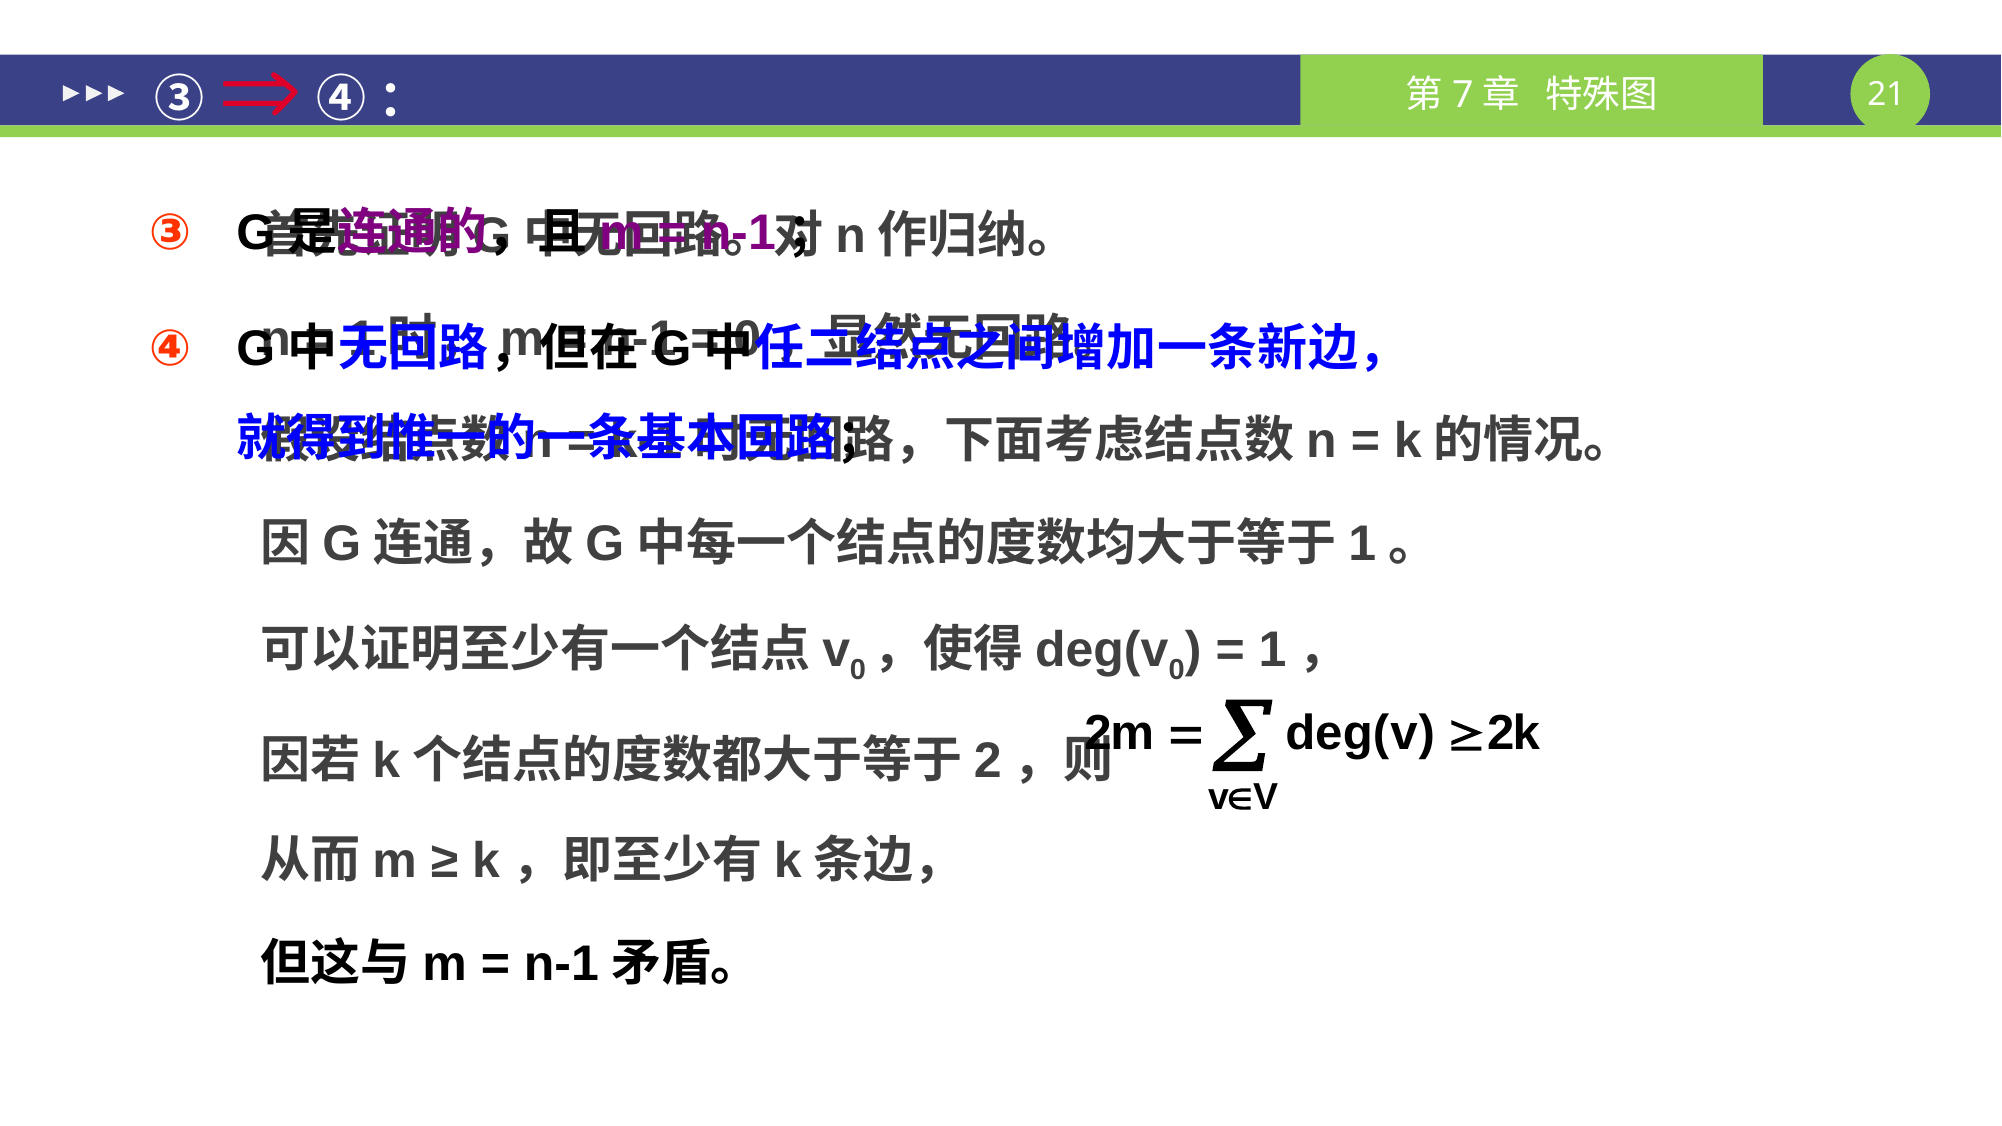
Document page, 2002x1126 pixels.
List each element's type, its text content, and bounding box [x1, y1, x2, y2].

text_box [1076, 688, 1551, 821]
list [204, 46, 339, 148]
title ③ ④： [134, 55, 199, 138]
list 首先证明G中无回路。对n作归纳。 n = 1时，m = n-1 = 0，显然无回路。 假设结点数n = k-1时无回路，下面考虑结点数n = k的情况。 因G连通，故G中每一个结点的度数均大于等于1。 可以证明至少有一个结点v0，使得deg(v0) = 1， 因若k个结点的度数都大于等于2，则 从而m ≥ k，即至少有k条边， 但这与m = n-1矛盾。 [134, 162, 1899, 1021]
title ③ ④： [342, 55, 1883, 138]
text_box G是连通的，且m = n-1； G中无回路，但在G中任二结点之间增加一条新边，就得到惟一的一条基本回路； [133, 162, 1424, 473]
